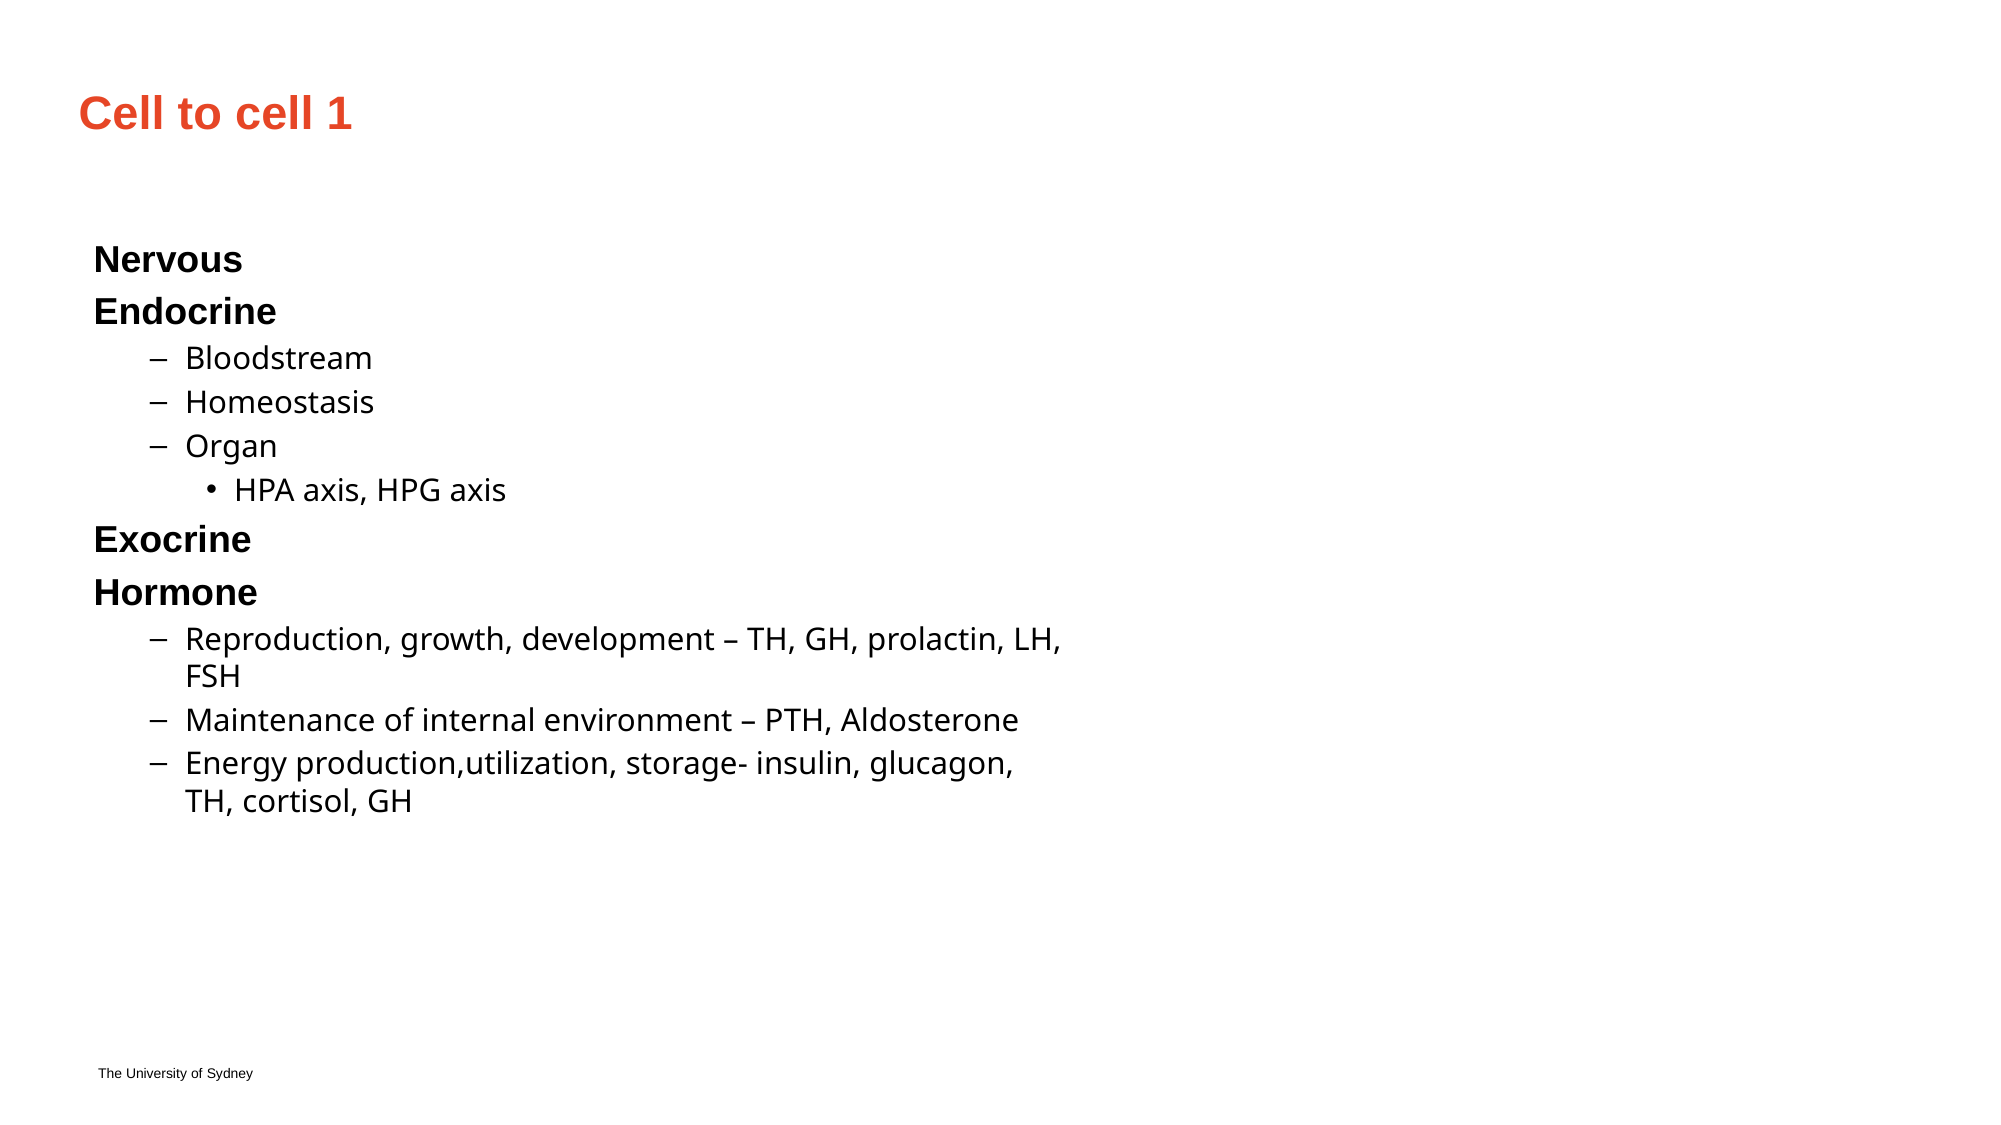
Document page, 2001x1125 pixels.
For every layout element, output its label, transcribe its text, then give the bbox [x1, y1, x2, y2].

list Nervous Endocrine Bloodstream Homeostasis Organ HPA axis, HPG axis Exocrine Hormone Reproduction, growth, development – TH, GH, prolactin, LH, FSH Maintenance of internal environment – PTH, Aldosterone Energy production,utilization, storage- insulin, glucagon, TH, cortisol, GH [78, 227, 1083, 856]
title Cell to cell 1 [78, 82, 1922, 189]
